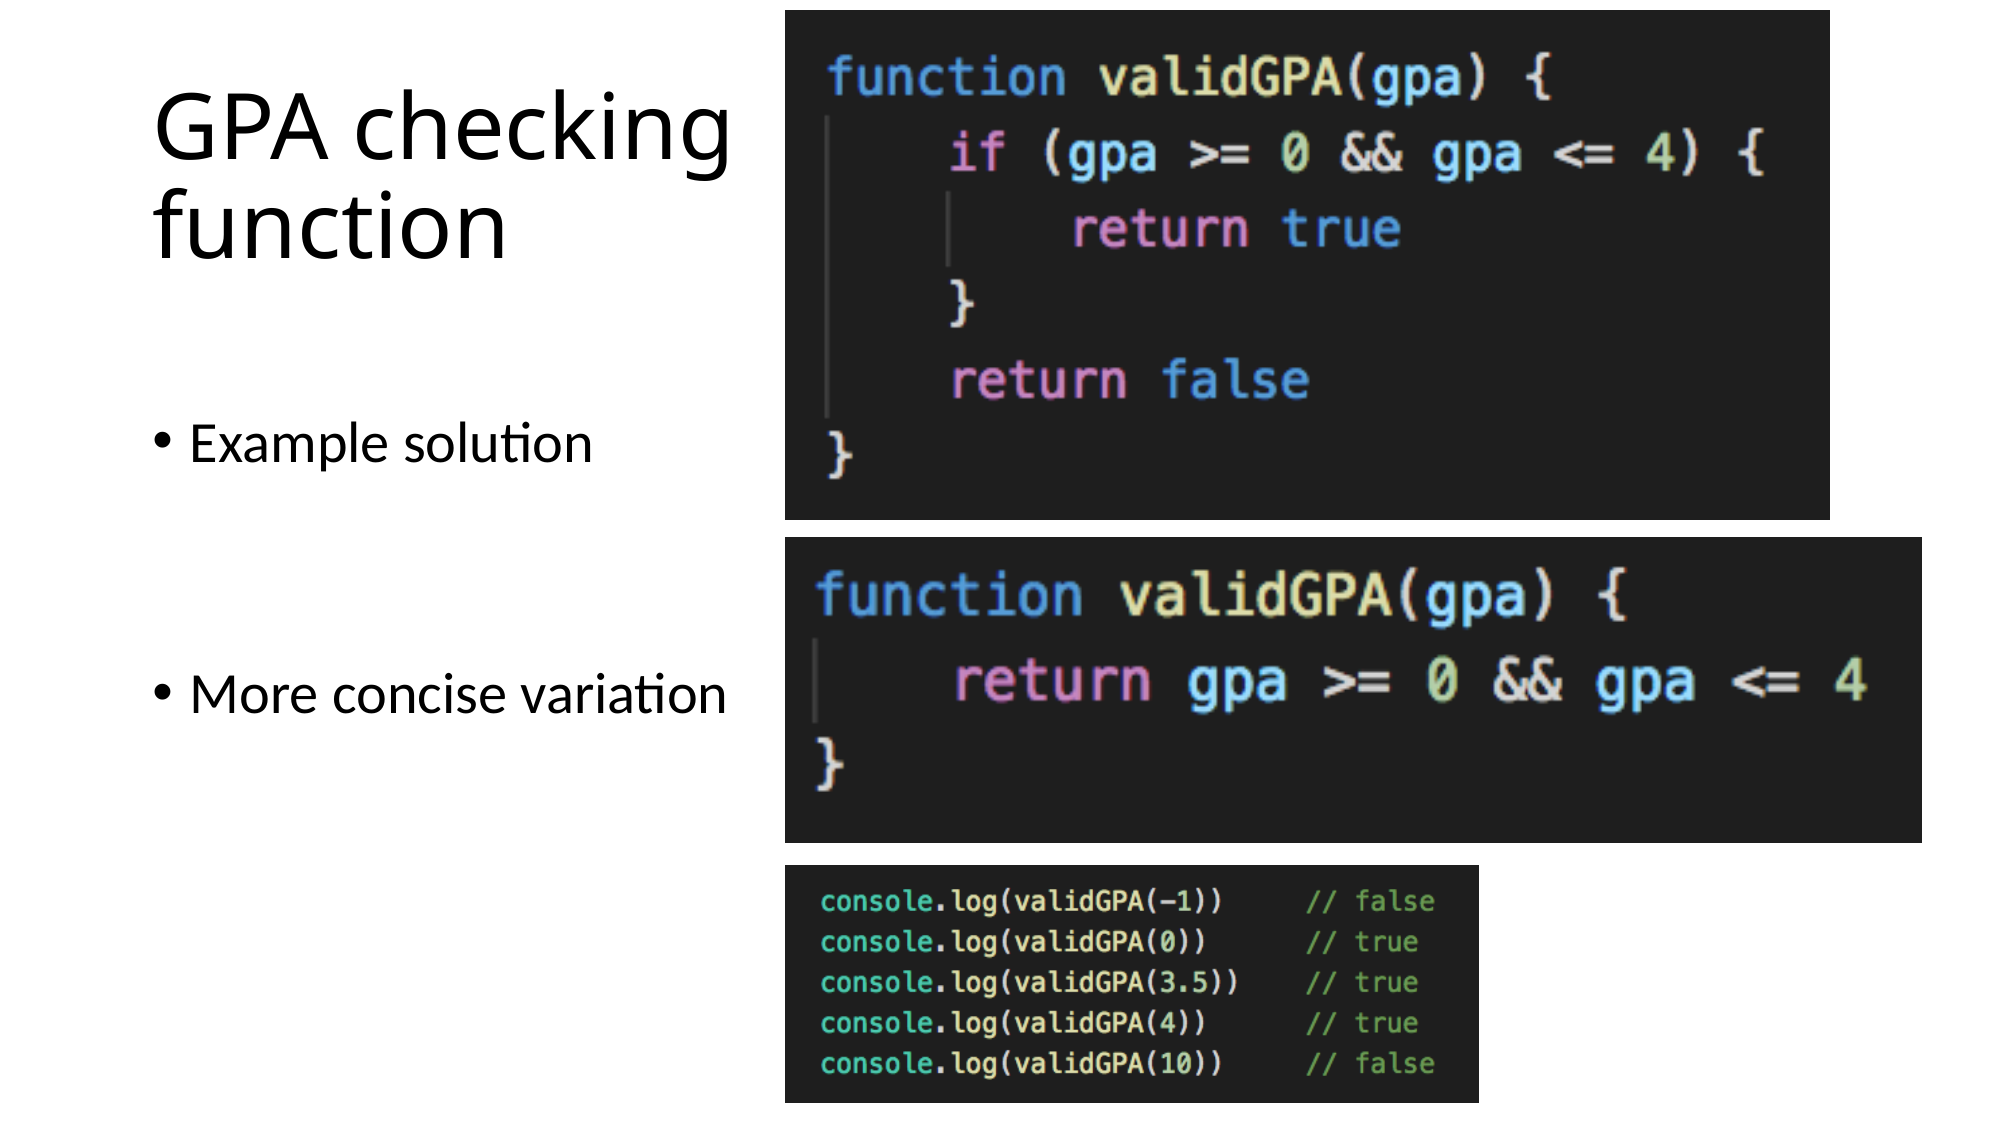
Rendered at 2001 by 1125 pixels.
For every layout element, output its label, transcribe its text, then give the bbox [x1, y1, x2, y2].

picture [785, 865, 1479, 1103]
picture [785, 10, 1830, 520]
title GPA checking function [137, 59, 785, 300]
picture [785, 537, 1922, 843]
list Example solution More concise variation [137, 404, 786, 1014]
